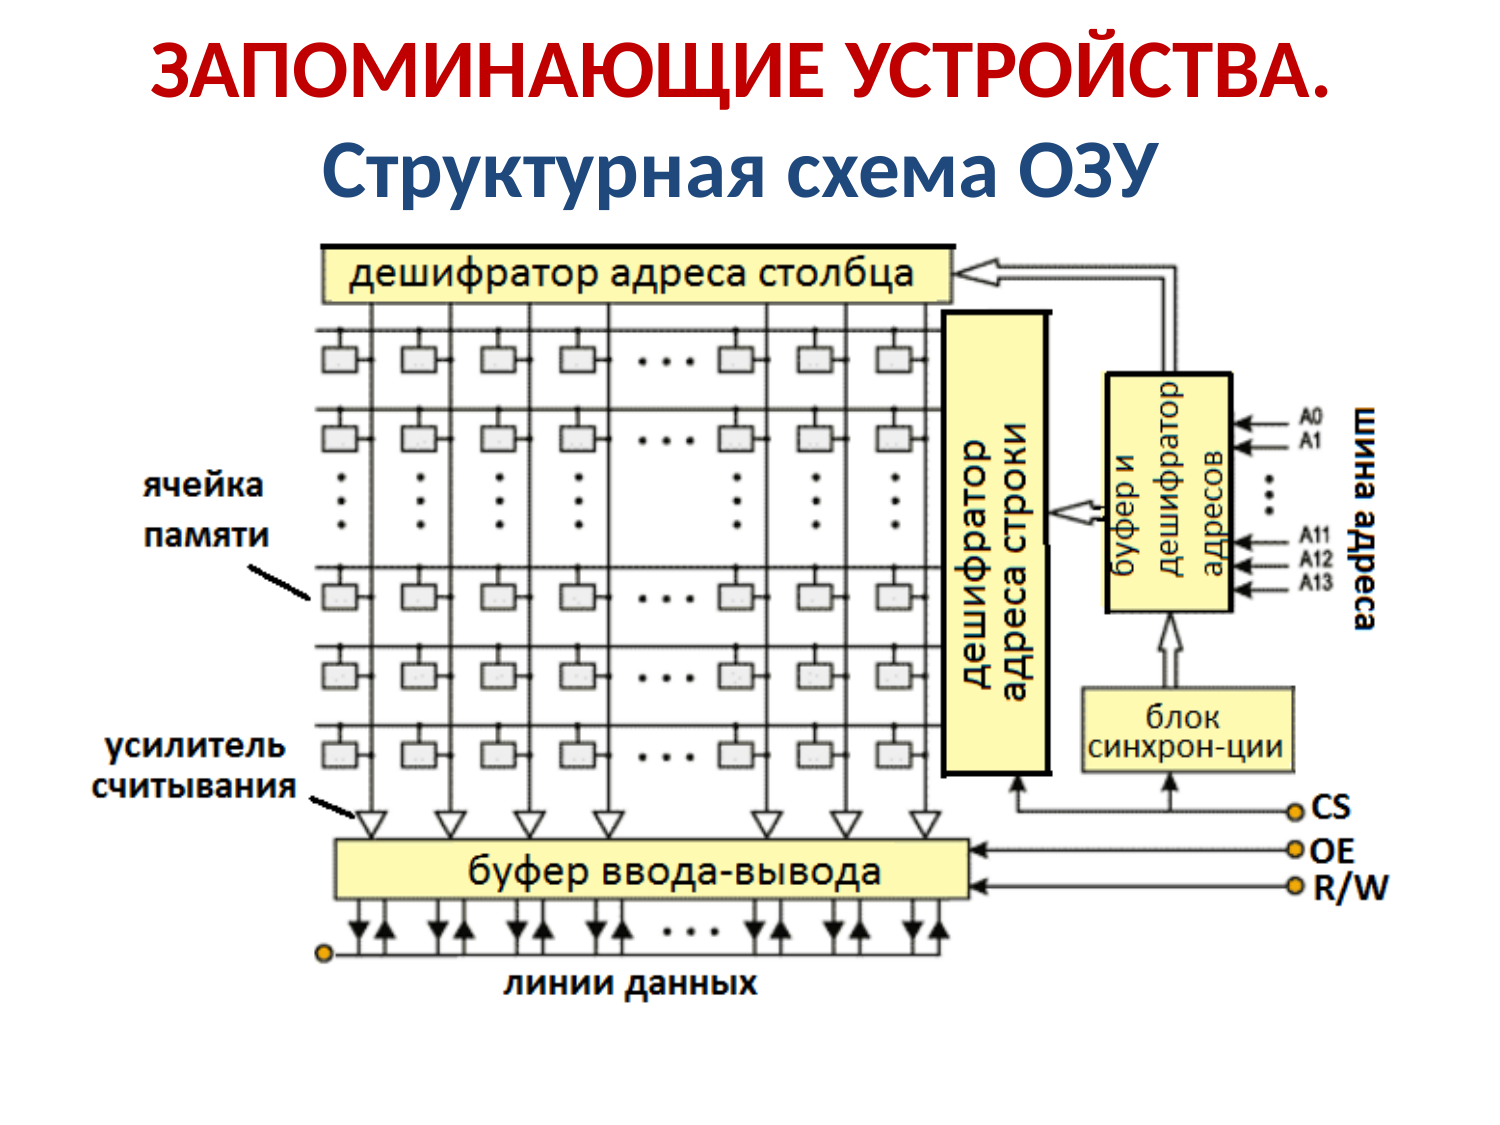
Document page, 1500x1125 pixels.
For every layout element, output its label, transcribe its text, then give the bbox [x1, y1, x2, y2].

picture [49, 219, 1424, 1024]
text_box ЗАПОМИНАЮЩИЕ УСТРОЙСТВА. Структурная схема ОЗУ [0, 66, 1500, 163]
